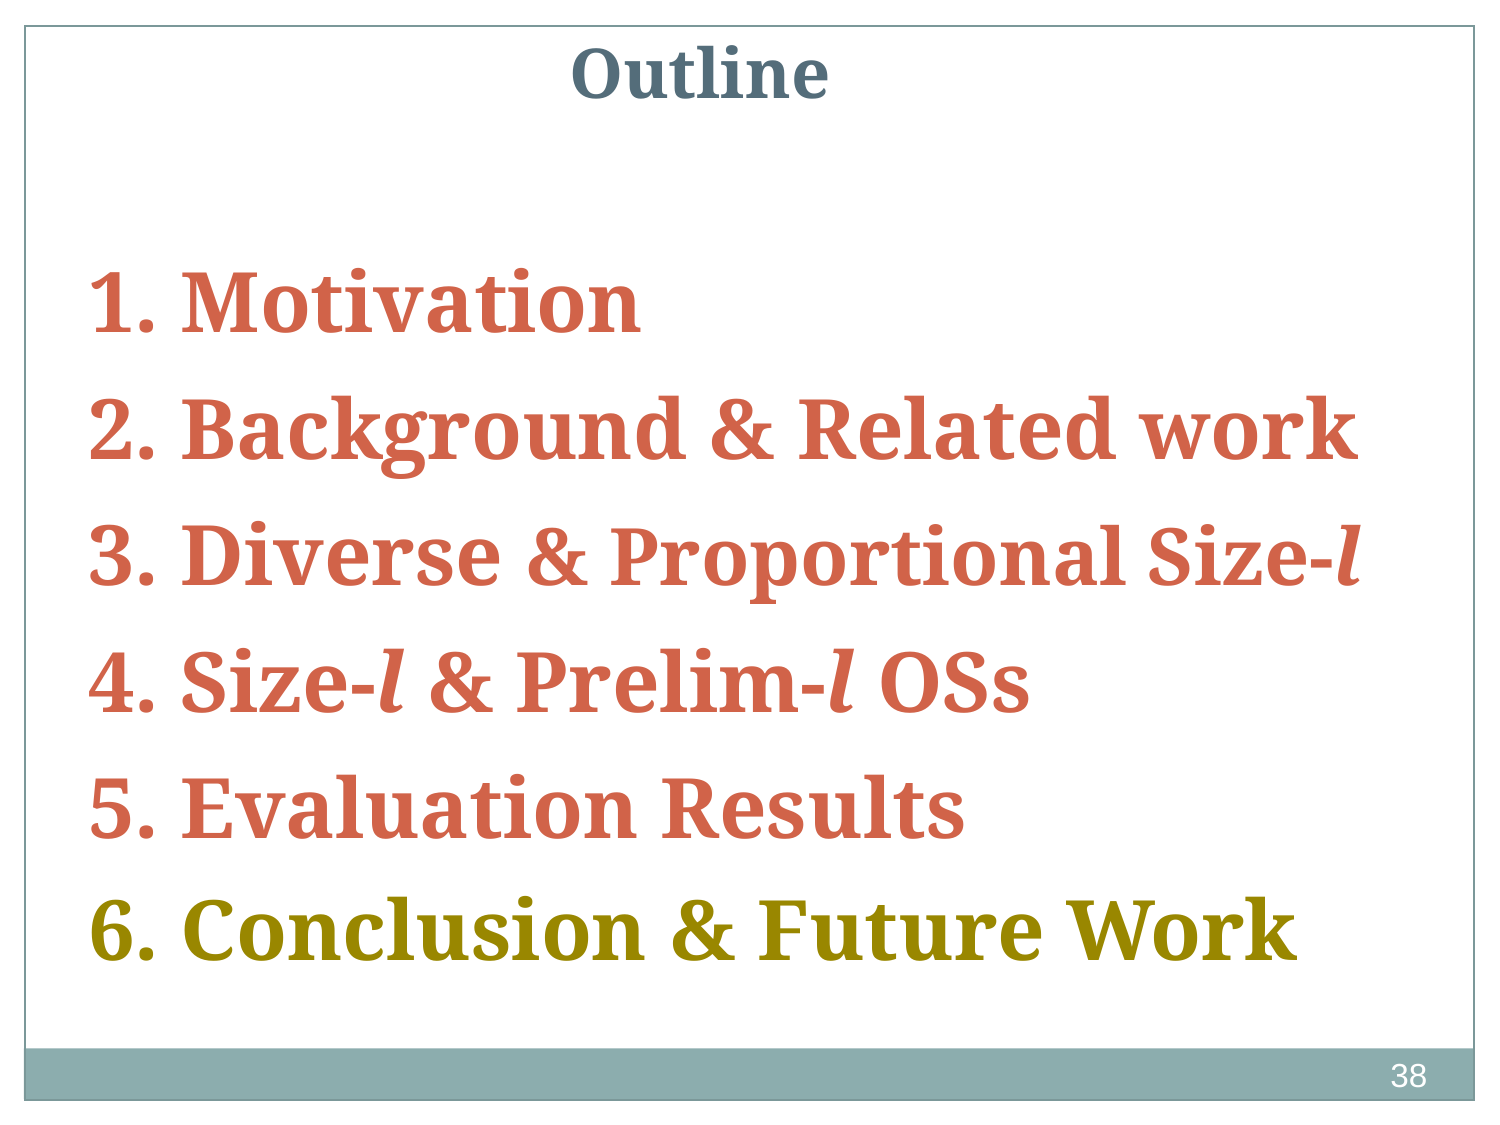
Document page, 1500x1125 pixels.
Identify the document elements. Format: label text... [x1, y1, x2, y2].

list 1. Motivation 2. Background & Related work 3. Diverse & Proportional Size-l 4. Size-l & Prelim-l OSs 5. Evaluation Results 6. Conclusion & Future Work [73, 231, 1424, 1043]
title Outline [0, 0, 1400, 121]
slide_number 38 [1358, 1037, 1459, 1110]
